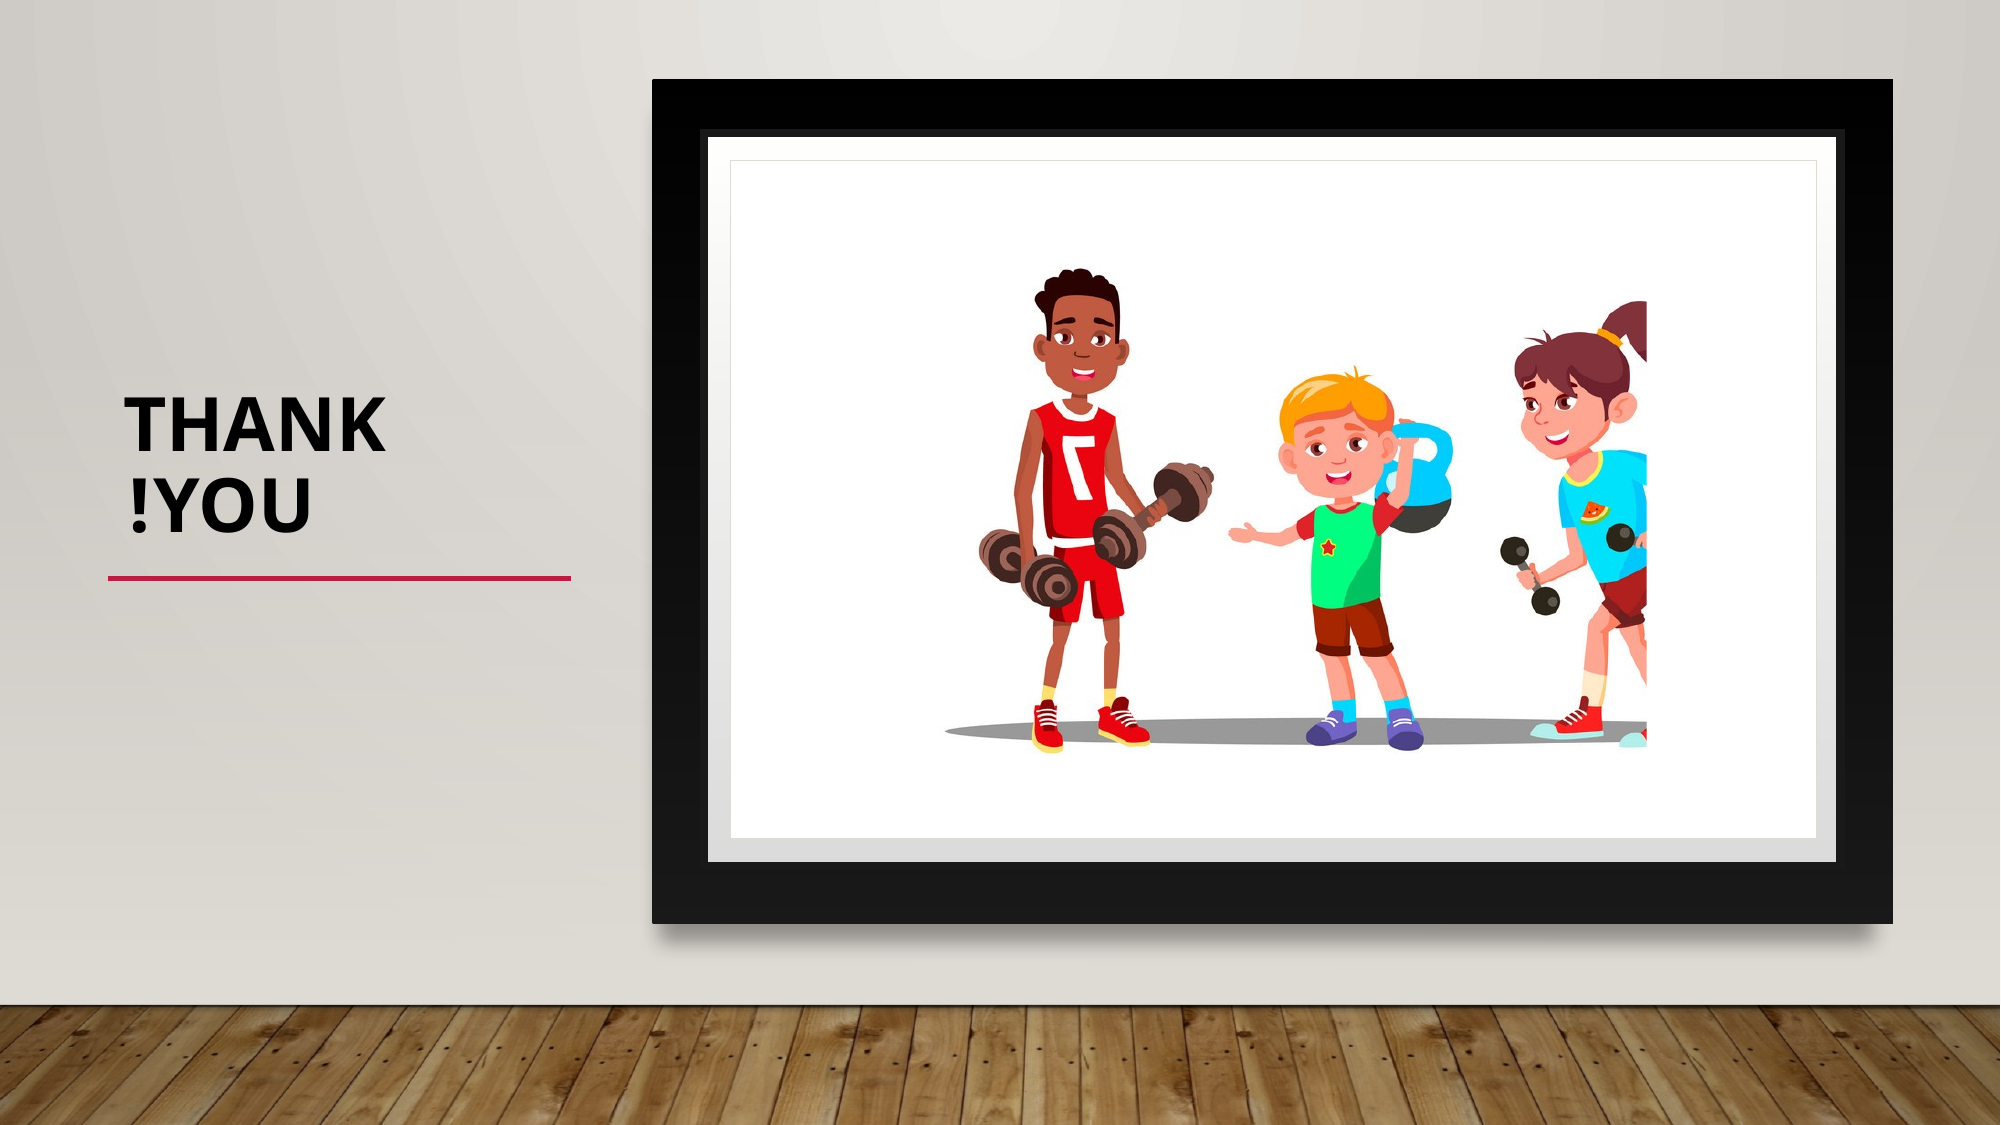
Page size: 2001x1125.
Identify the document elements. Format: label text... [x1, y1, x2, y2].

text_box [0, 330, 2000, 1004]
picture [0, 1006, 2000, 1125]
text_box [0, 0, 2000, 330]
picture [898, 182, 1647, 818]
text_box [652, 78, 1894, 924]
title THANK YOU! [108, 133, 629, 549]
